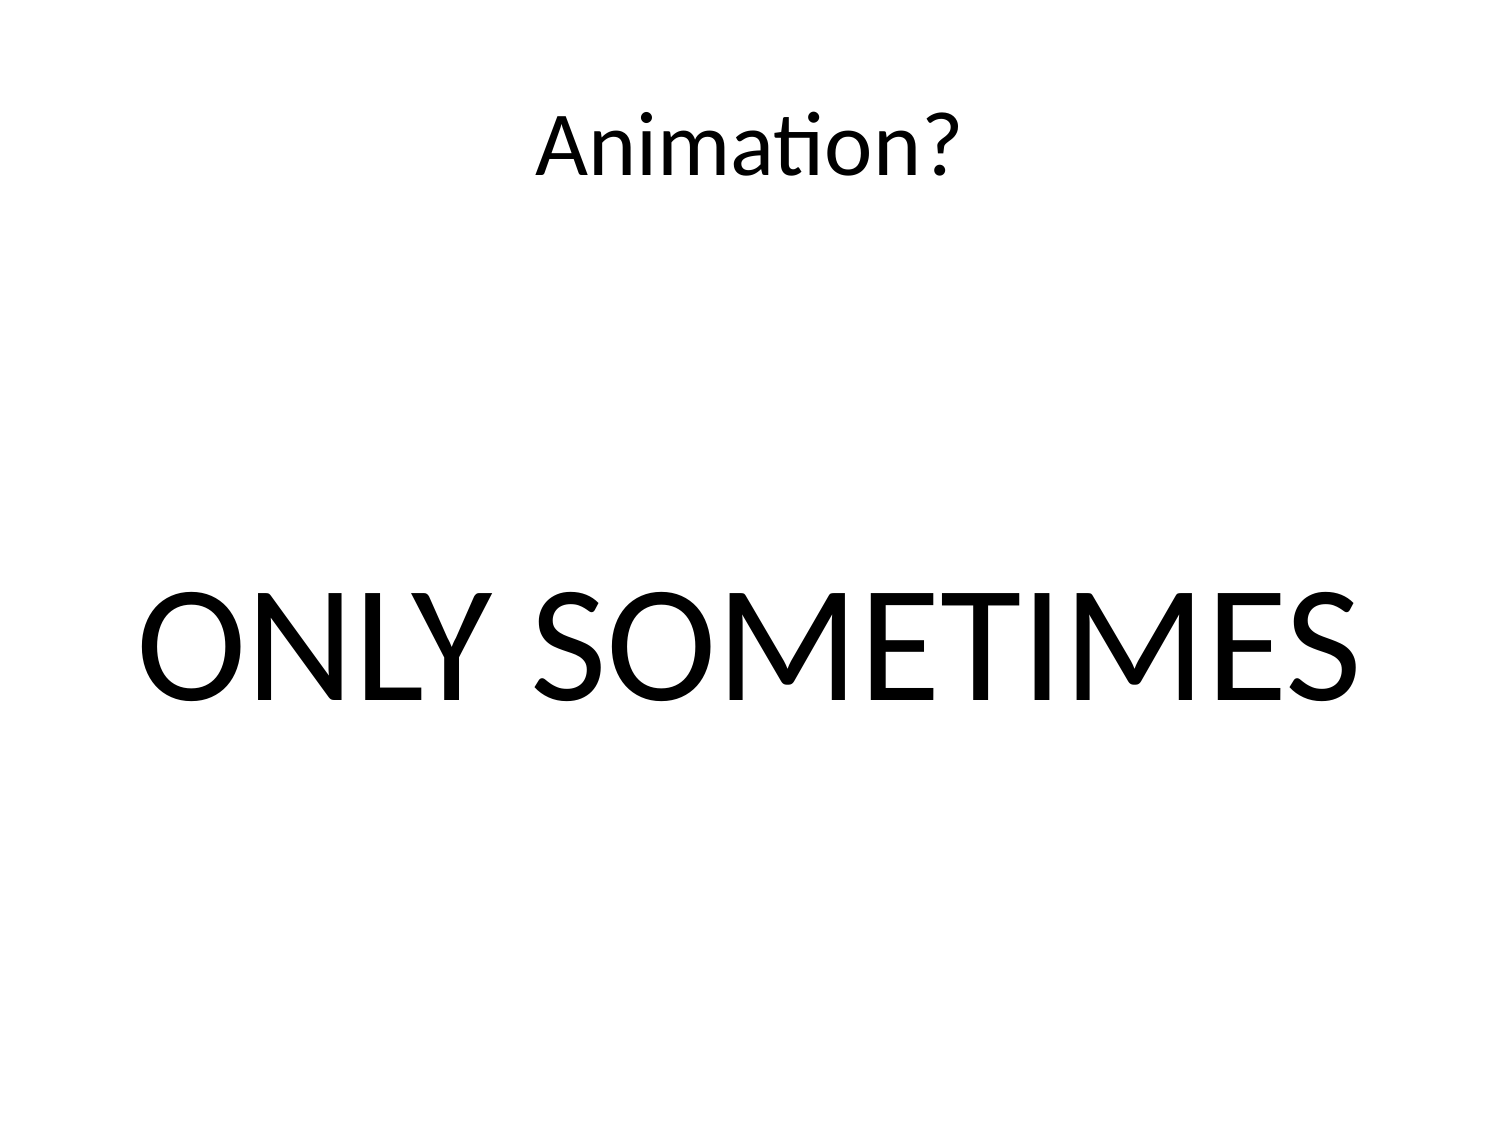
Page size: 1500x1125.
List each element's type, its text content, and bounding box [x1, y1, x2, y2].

list ONLY SOMETIMES [75, 262, 1425, 1005]
title Animation? [75, 45, 1425, 233]
